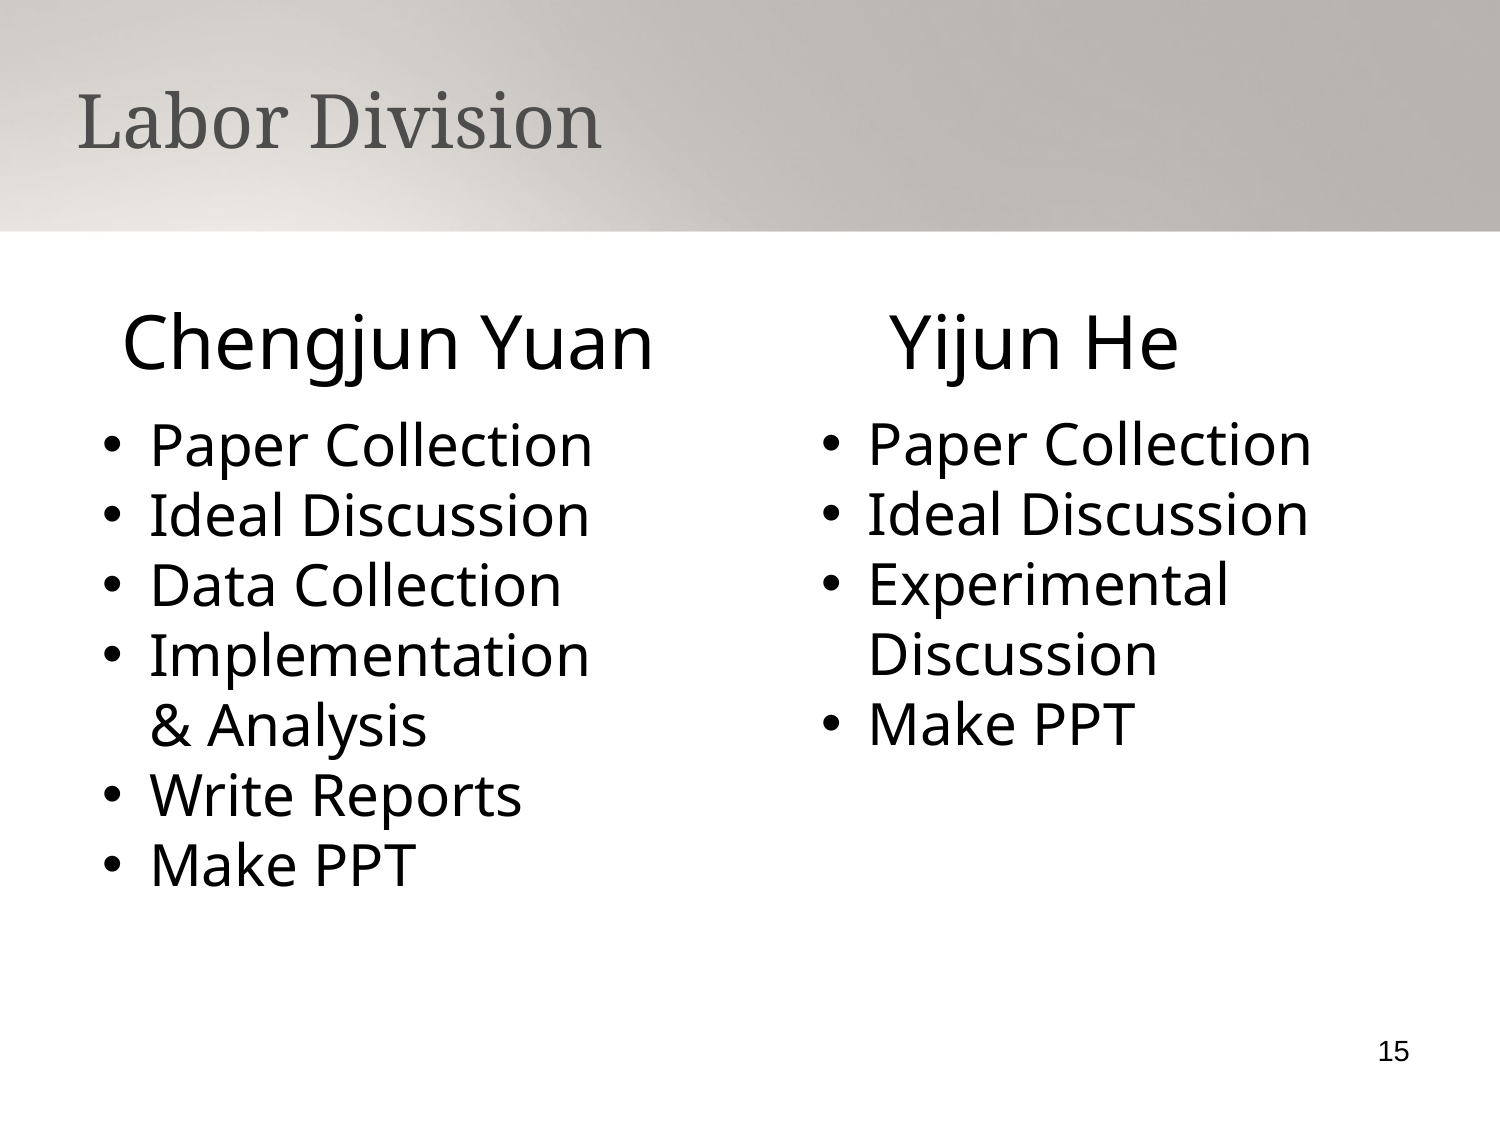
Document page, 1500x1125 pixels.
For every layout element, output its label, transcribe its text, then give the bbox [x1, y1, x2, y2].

text_box Paper Collection Ideal Discussion Data Collection Implementation & Analysis Write Reports Make PPT [87, 400, 650, 906]
text_box Chengjun Yuan [106, 287, 671, 393]
text_box Yijun He [874, 287, 1196, 393]
slide_number 15 [1074, 1024, 1425, 1103]
text_box Labor Division [61, 24, 1186, 213]
picture [0, 0, 1500, 1125]
text_box Paper Collection Ideal Discussion Experimental Discussion Make PPT [806, 400, 1388, 765]
